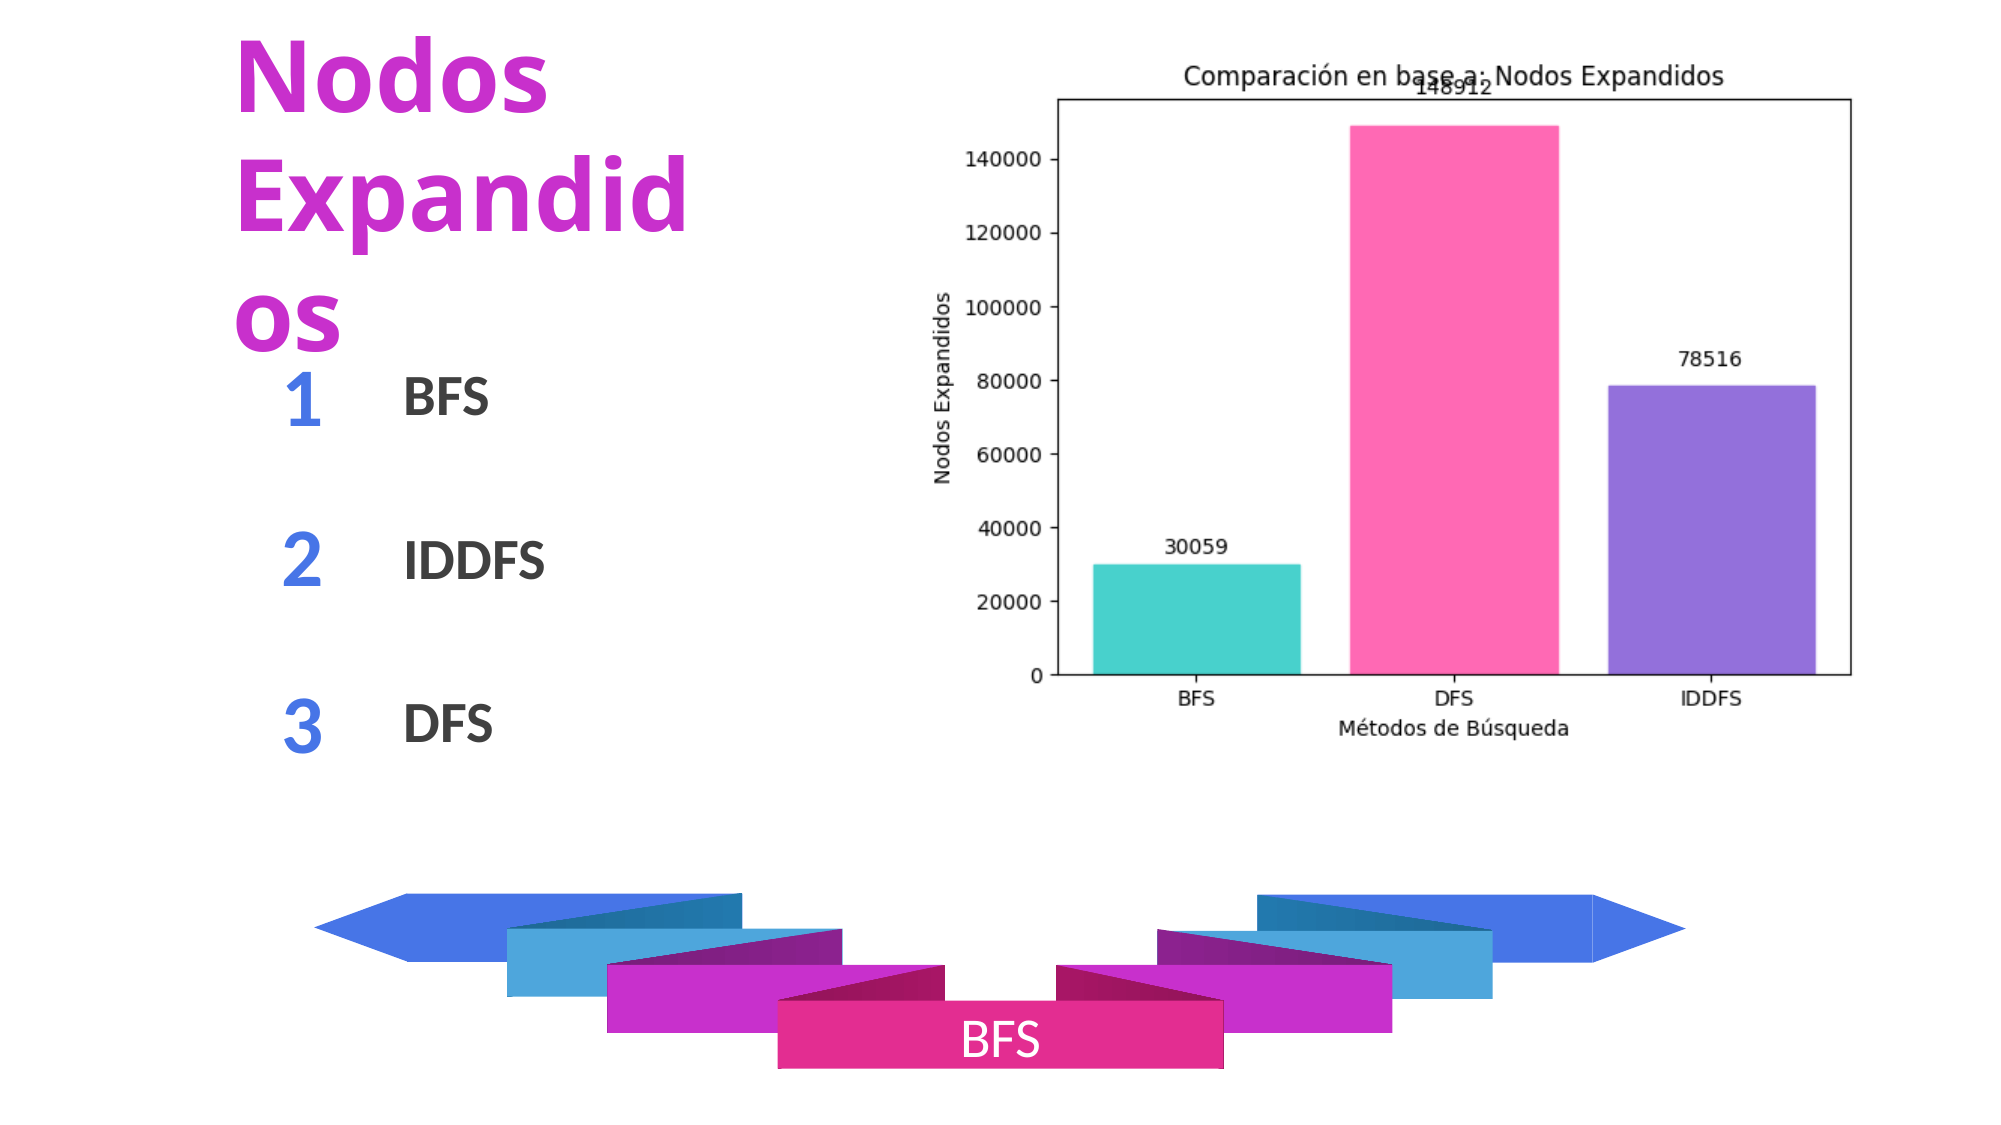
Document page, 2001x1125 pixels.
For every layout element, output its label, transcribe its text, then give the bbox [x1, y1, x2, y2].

text_box 2 [217, 502, 389, 603]
text_box 1 [217, 380, 389, 443]
picture [912, 42, 1873, 763]
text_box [314, 892, 1686, 1070]
text_box BFS [388, 380, 583, 435]
text_box 3 [217, 669, 389, 771]
text_box DFS [388, 677, 583, 762]
text_box IDDFS [388, 513, 583, 599]
text_box Nodos Expandidos [217, 4, 743, 380]
